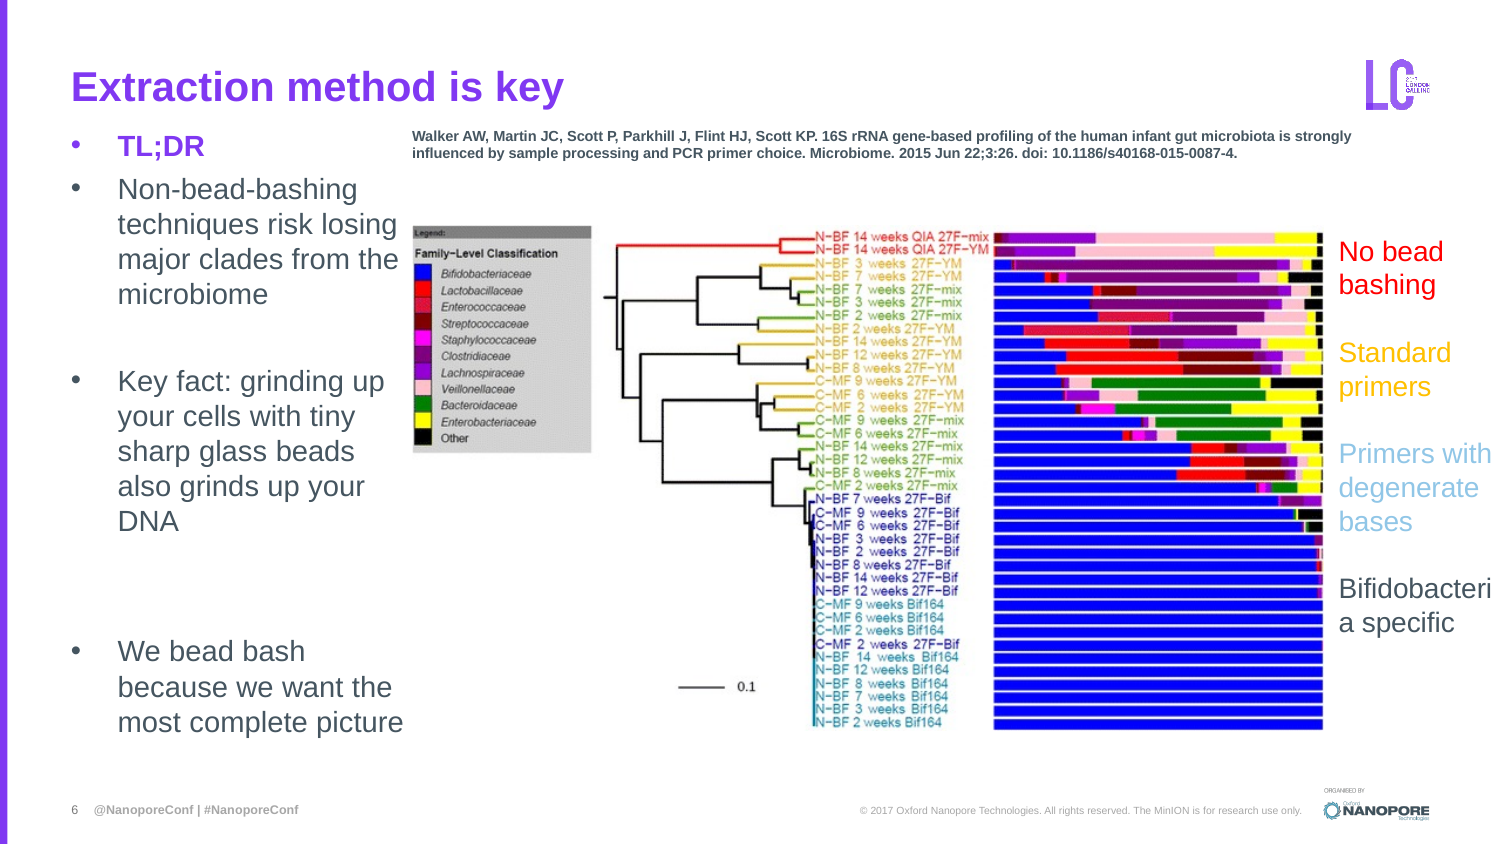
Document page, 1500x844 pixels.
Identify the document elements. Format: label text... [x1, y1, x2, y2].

picture [1366, 102, 1430, 110]
title Extraction method is key [70, 58, 1430, 102]
slide_number 6 [56, 794, 134, 820]
text_box Walker AW, Martin JC, Scott P, Parkhill J, Flint HJ, Scott KP. 16S rRNA gene-based profiling of the human infant gut microbiota is strongly influenced by sample processing and PCR primer choice. Microbiome. 2015 Jun 22;3:26. doi: 10.1186/s40168-015-0087-4. [412, 127, 1425, 233]
picture [411, 225, 1324, 732]
text_box No bead bashing Standard primers Primers with degenerate bases Bifidobacteria specific [1324, 225, 1500, 646]
text_box TL;DR Non-bead-bashing techniques risk losing major clades from the microbiome Key fact: grinding up your cells with tiny sharp glass beads also grinds up your DNA We bead bash because we want the most complete picture [70, 126, 406, 759]
